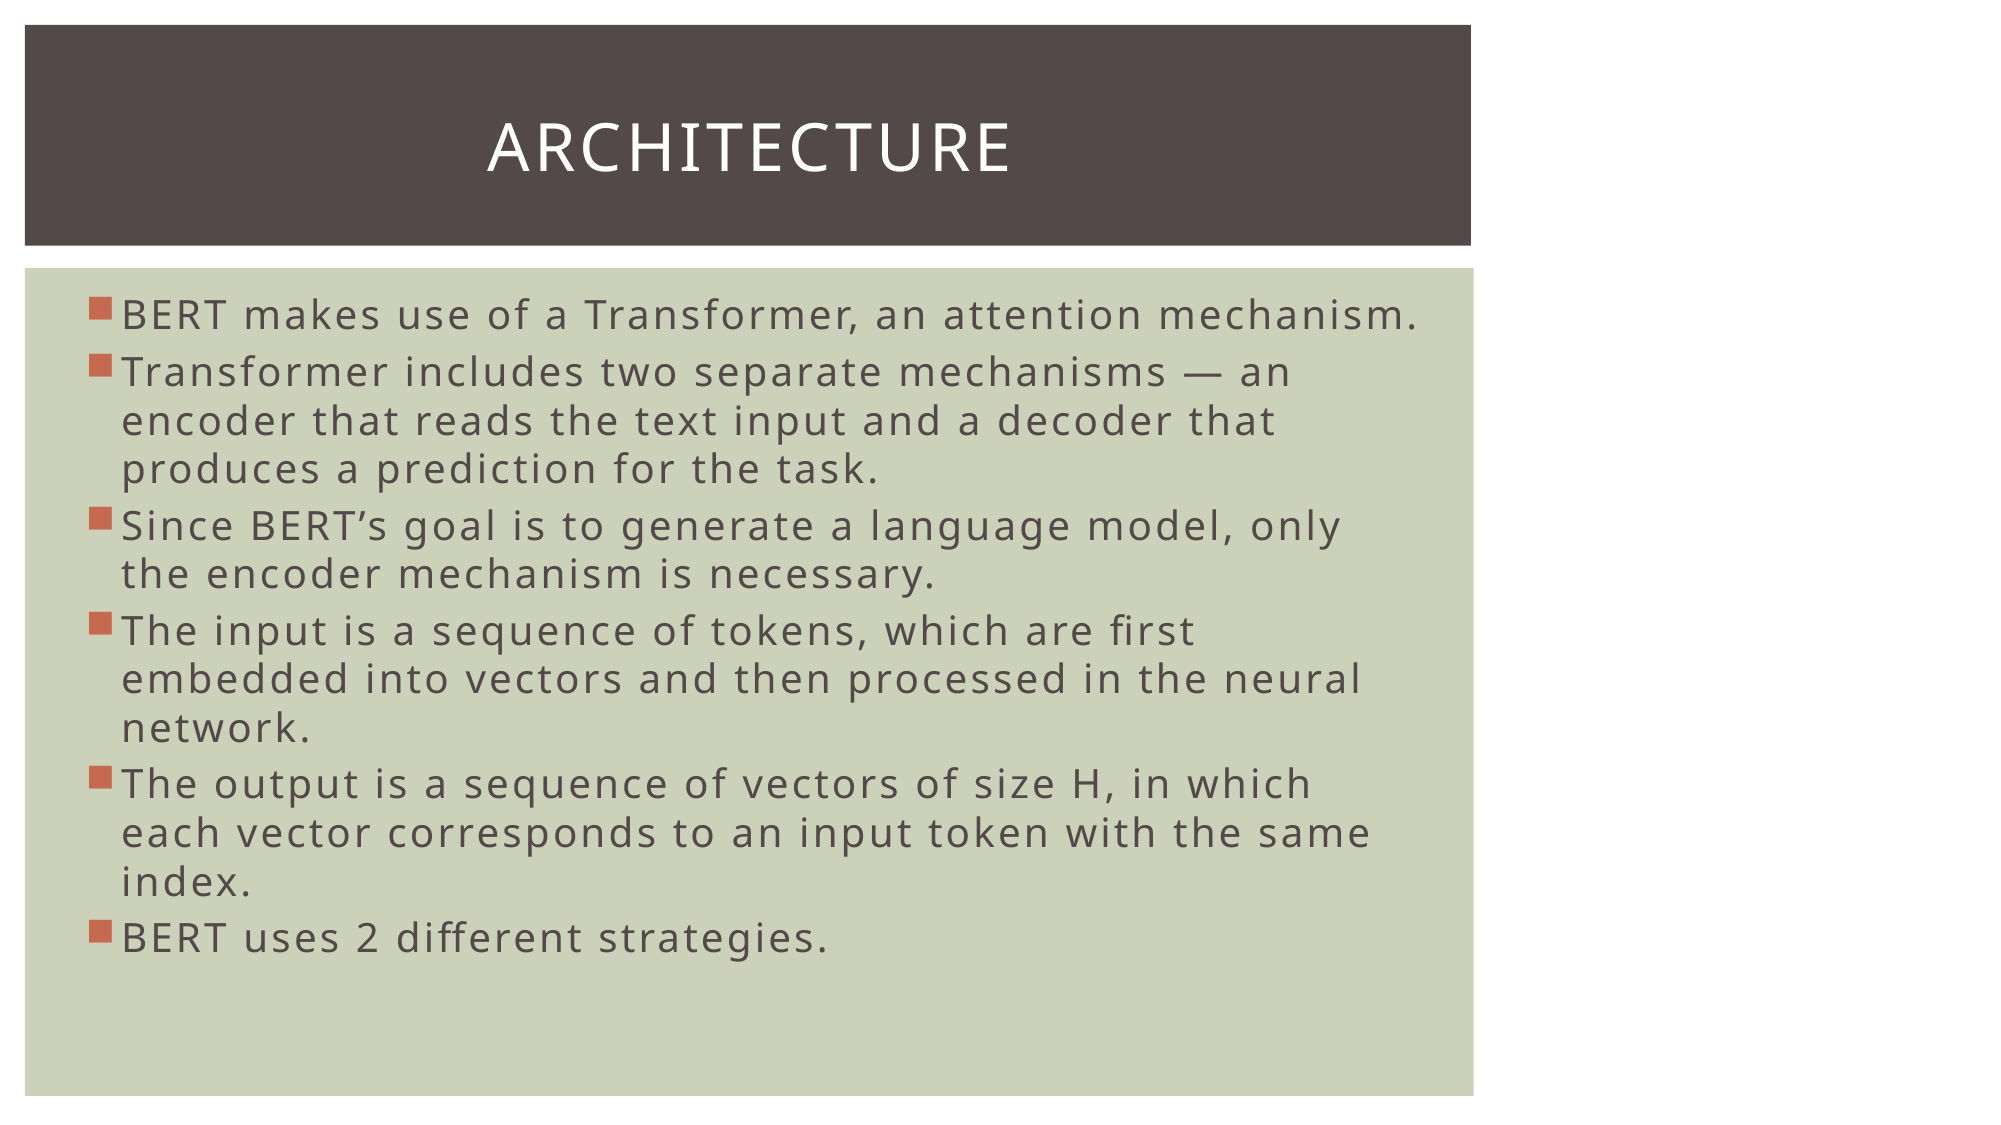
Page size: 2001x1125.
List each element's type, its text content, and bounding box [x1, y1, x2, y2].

list BERT makes use of a Transformer, an attention mechanism. Transformer includes two separate mechanisms — an encoder that reads the text input and a decoder that produces a prediction for the task. Since BERT’s goal is to generate a language model, only the encoder mechanism is necessary. The input is a sequence of tokens, which are first embedded into vectors and then processed in the neural network. The output is a sequence of vectors of size H, in which each vector corresponds to an input token with the same index. BERT uses 2 different strategies. [62, 281, 1442, 1005]
title Architecture [62, 58, 1438, 232]
